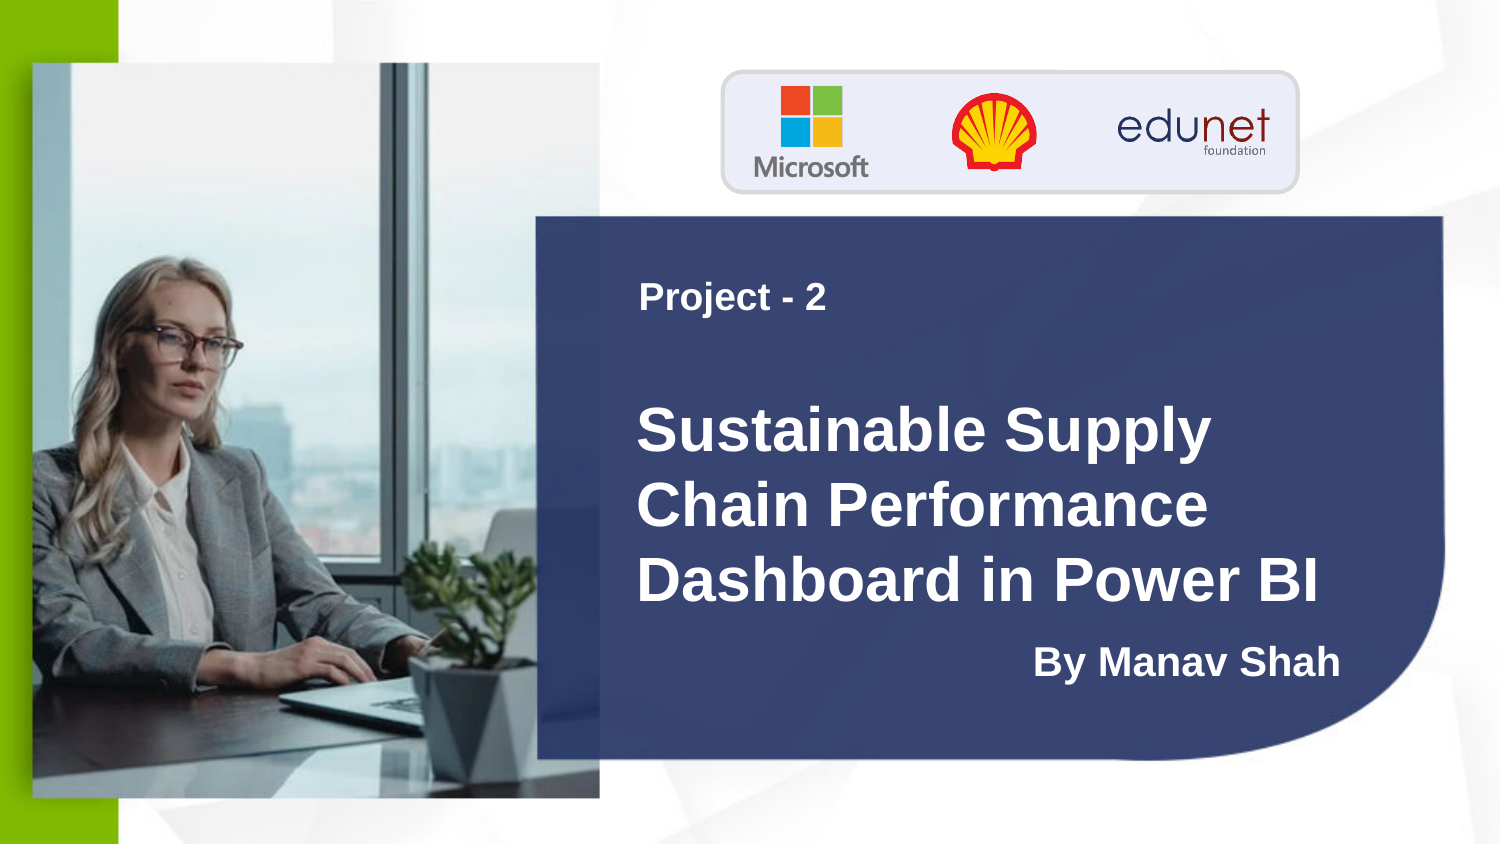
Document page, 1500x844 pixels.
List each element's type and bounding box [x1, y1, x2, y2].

text_box [749, 80, 1271, 184]
picture [0, 0, 1500, 844]
